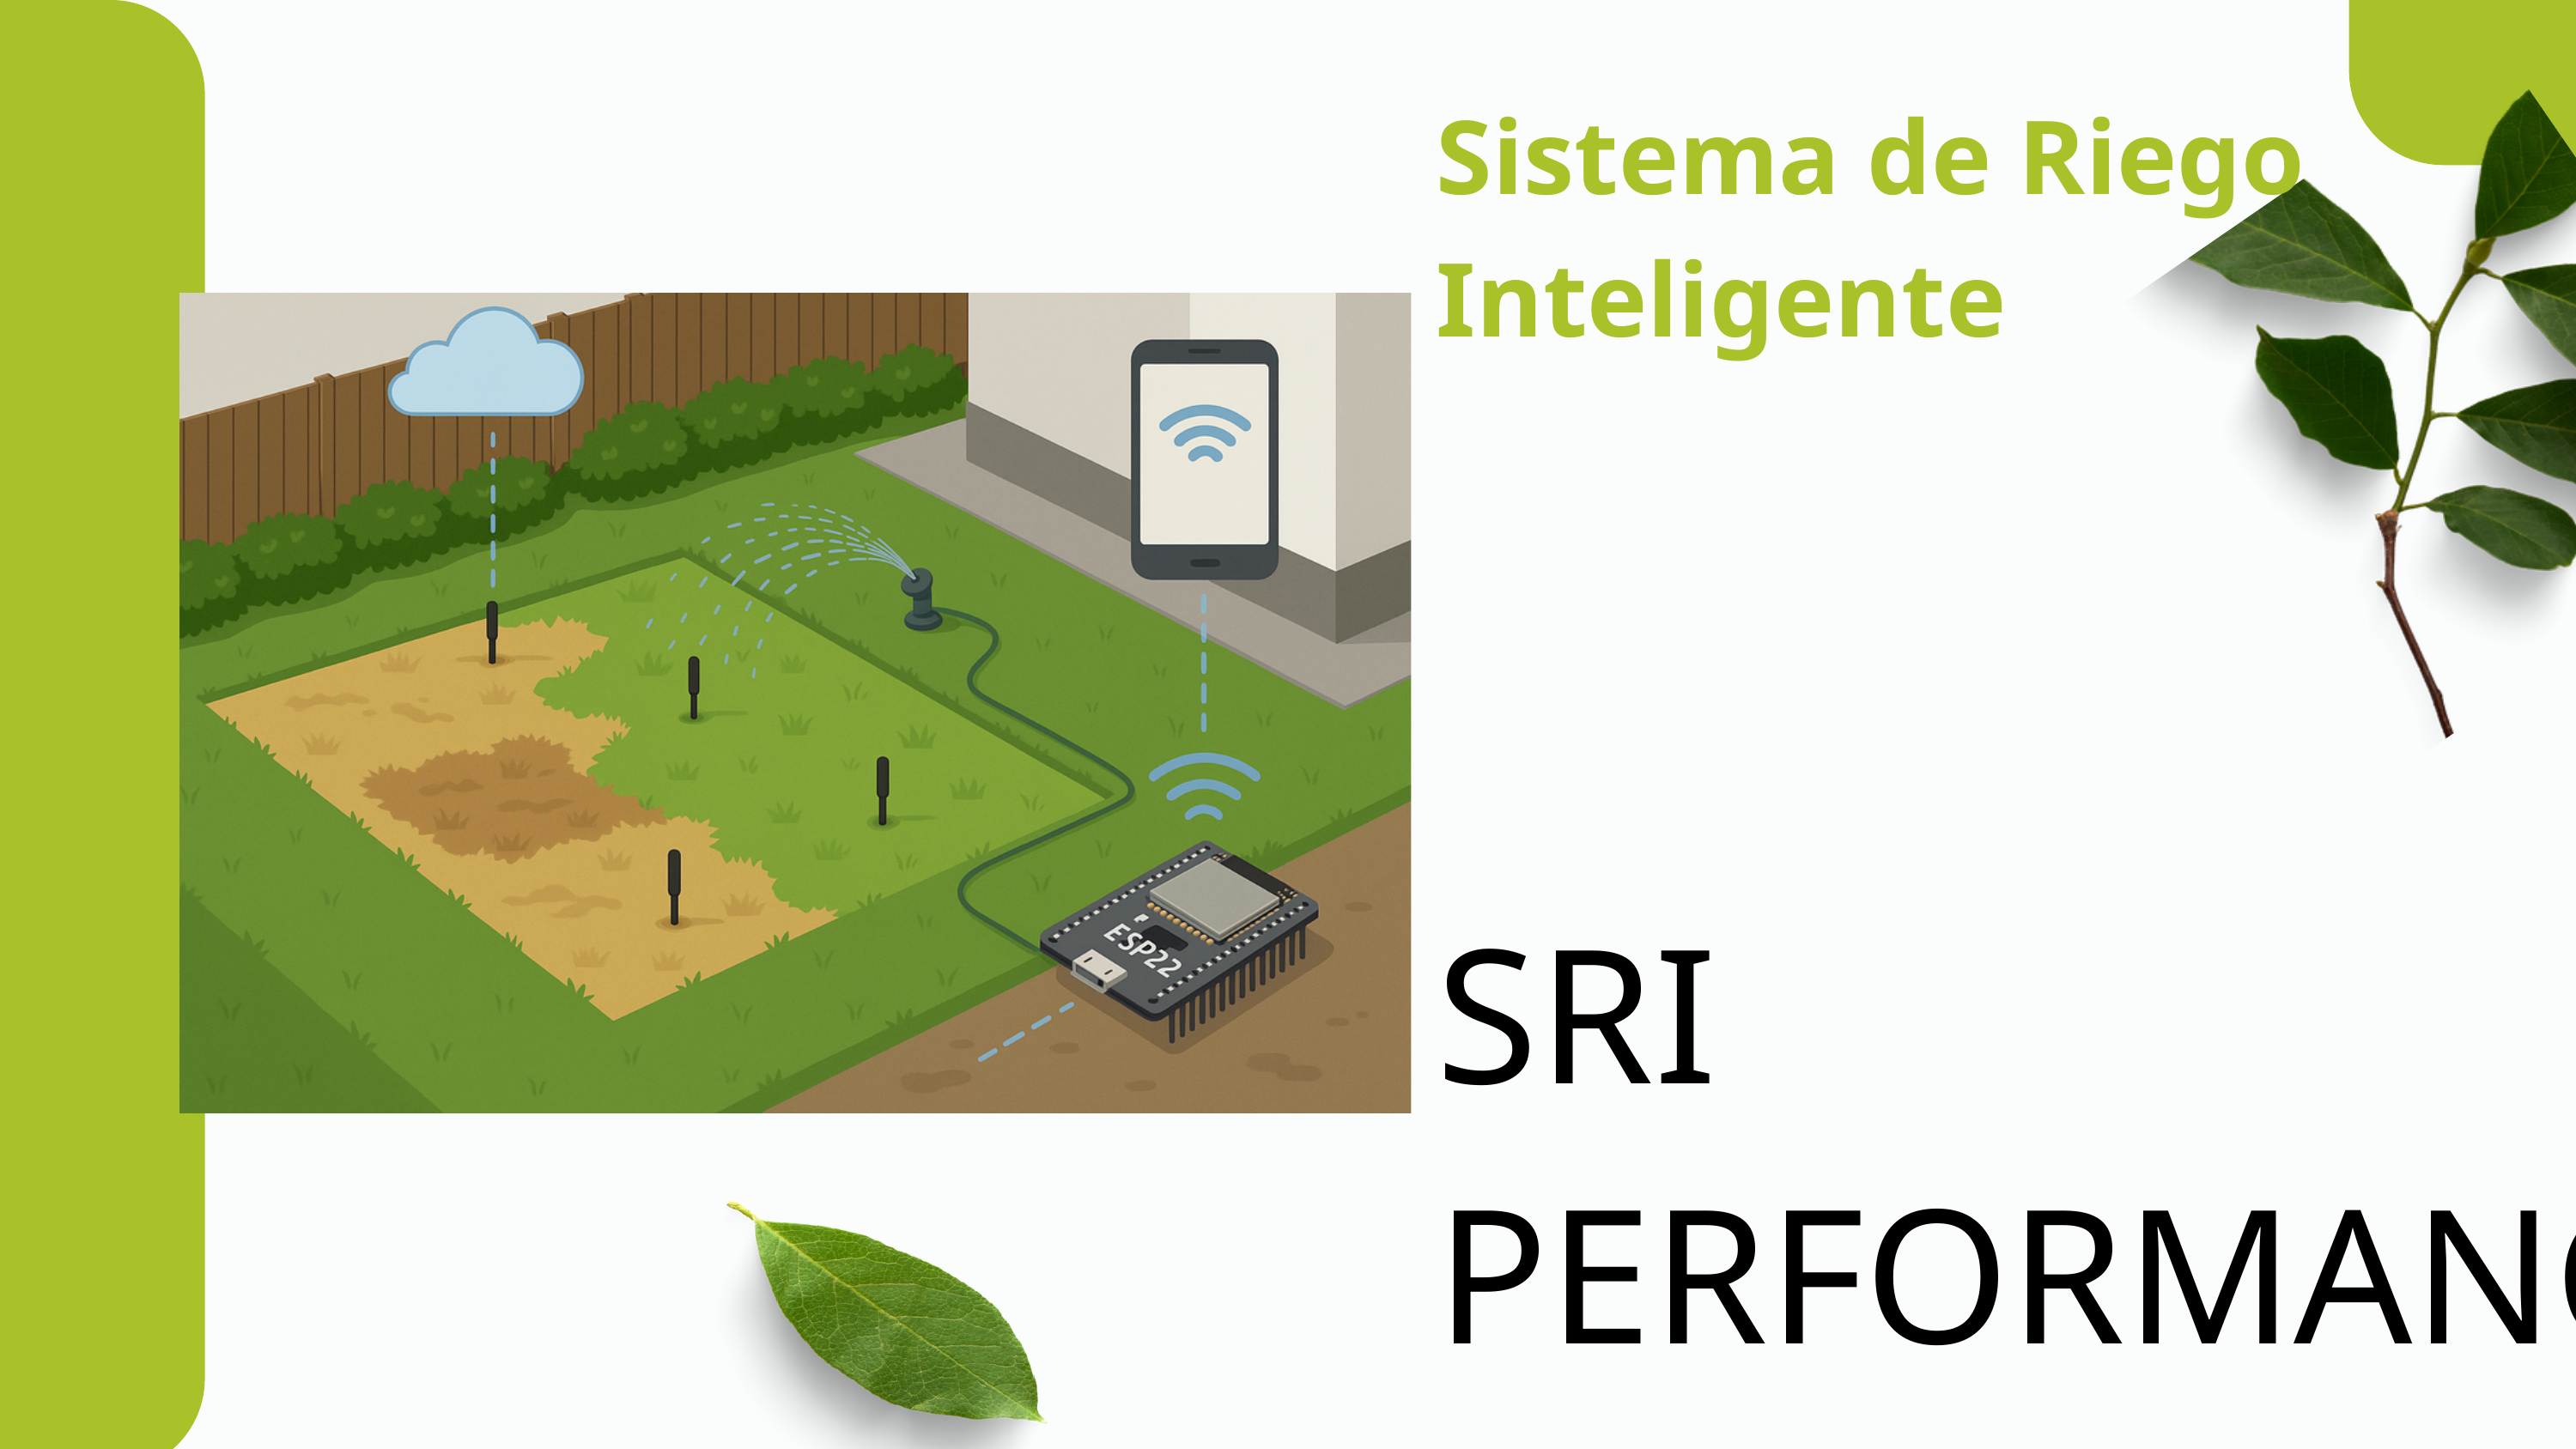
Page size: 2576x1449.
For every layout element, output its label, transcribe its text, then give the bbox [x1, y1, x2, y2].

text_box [0, 0, 205, 1449]
text_box [211, 293, 1412, 1113]
text_box Sistema de Riego Inteligente [1436, 71, 2449, 438]
text_box [706, 1200, 1048, 1449]
text_box SRI PERFORMANCE [1436, 860, 2576, 1382]
text_box [2160, 173, 2576, 775]
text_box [2348, 0, 2576, 166]
